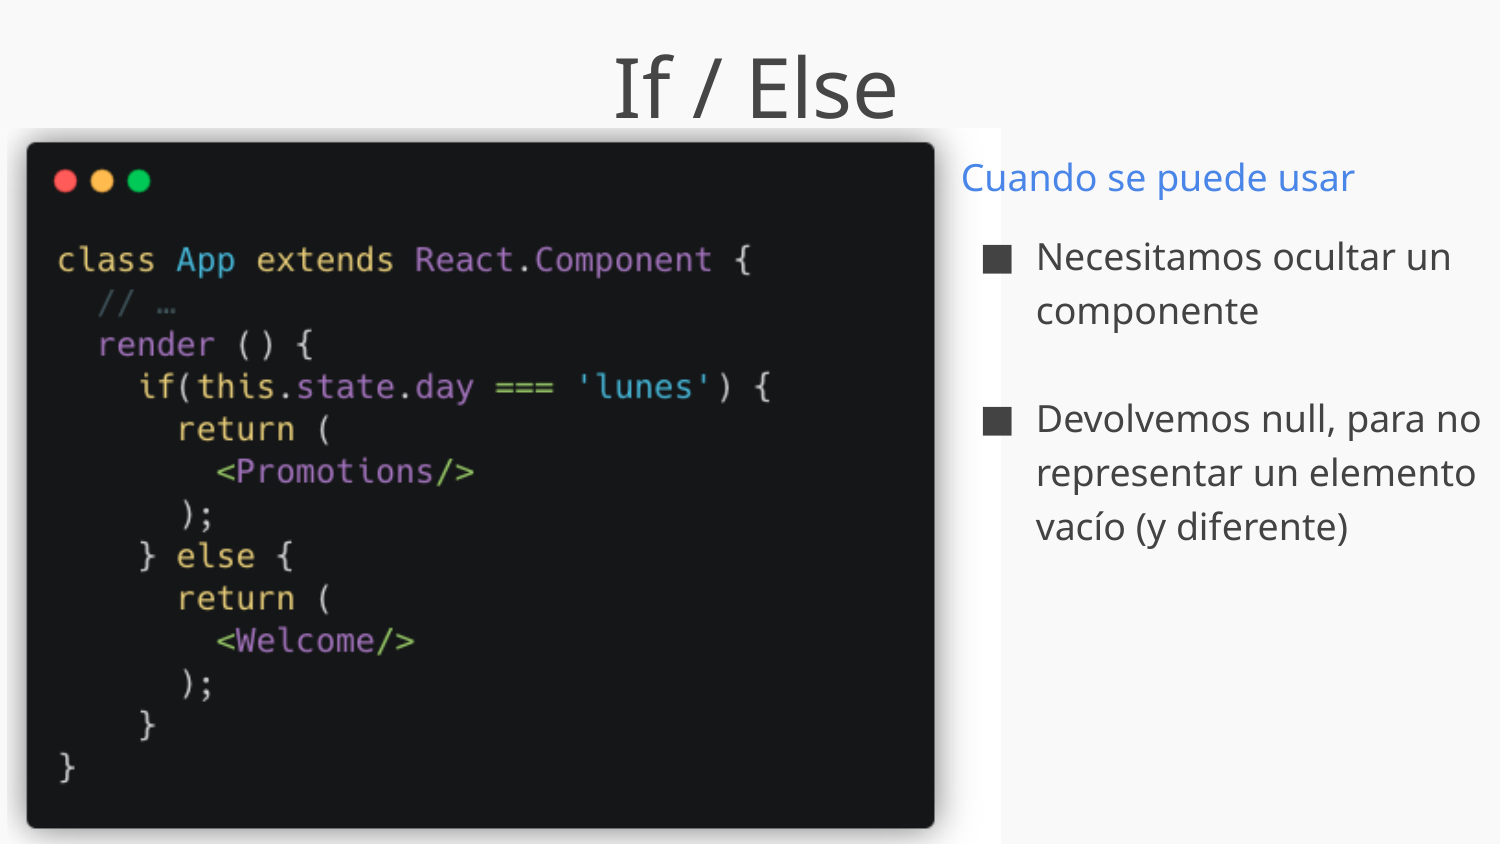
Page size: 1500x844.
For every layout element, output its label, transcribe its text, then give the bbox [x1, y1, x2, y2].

text_box Cuando se puede usar Necesitamos ocultar un componente Devolvemos null, para no representar un elemento vacío (y diferente) [1007, 144, 1483, 710]
text_box If / Else [32, 60, 1482, 144]
picture [6, 128, 1002, 844]
